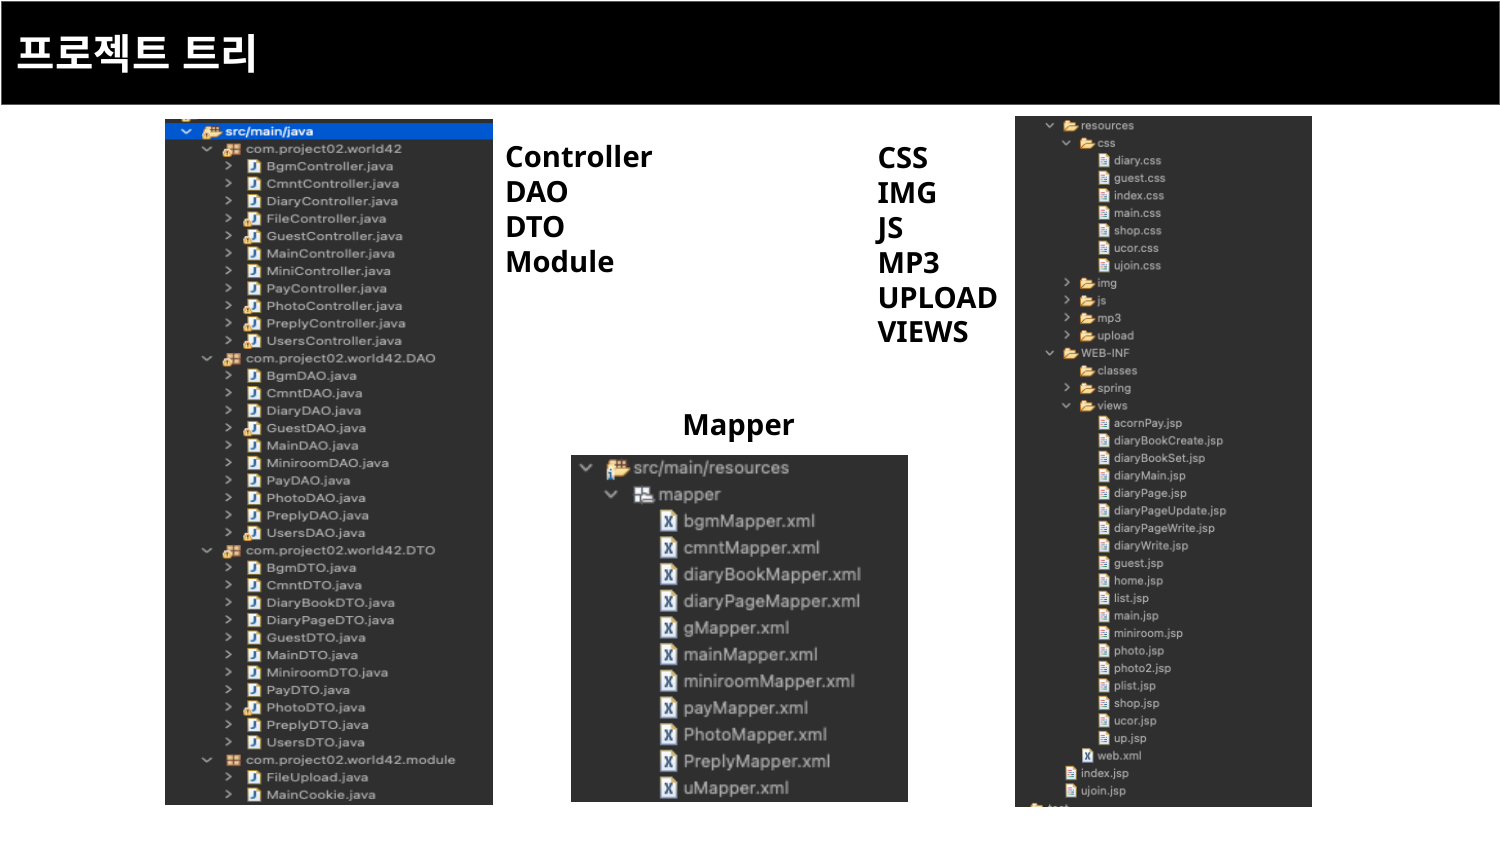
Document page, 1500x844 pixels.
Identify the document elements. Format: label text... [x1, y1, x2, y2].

text_box 프로젝트 트리 [1, 1, 1500, 105]
picture [1015, 116, 1312, 807]
picture [570, 455, 908, 802]
text_box Mapper [667, 391, 812, 454]
text_box Controller DAO DTO Module [495, 123, 680, 293]
text_box CSS IMG JS MP3 UPLOAD VIEWS [862, 124, 1010, 364]
picture [165, 119, 493, 805]
